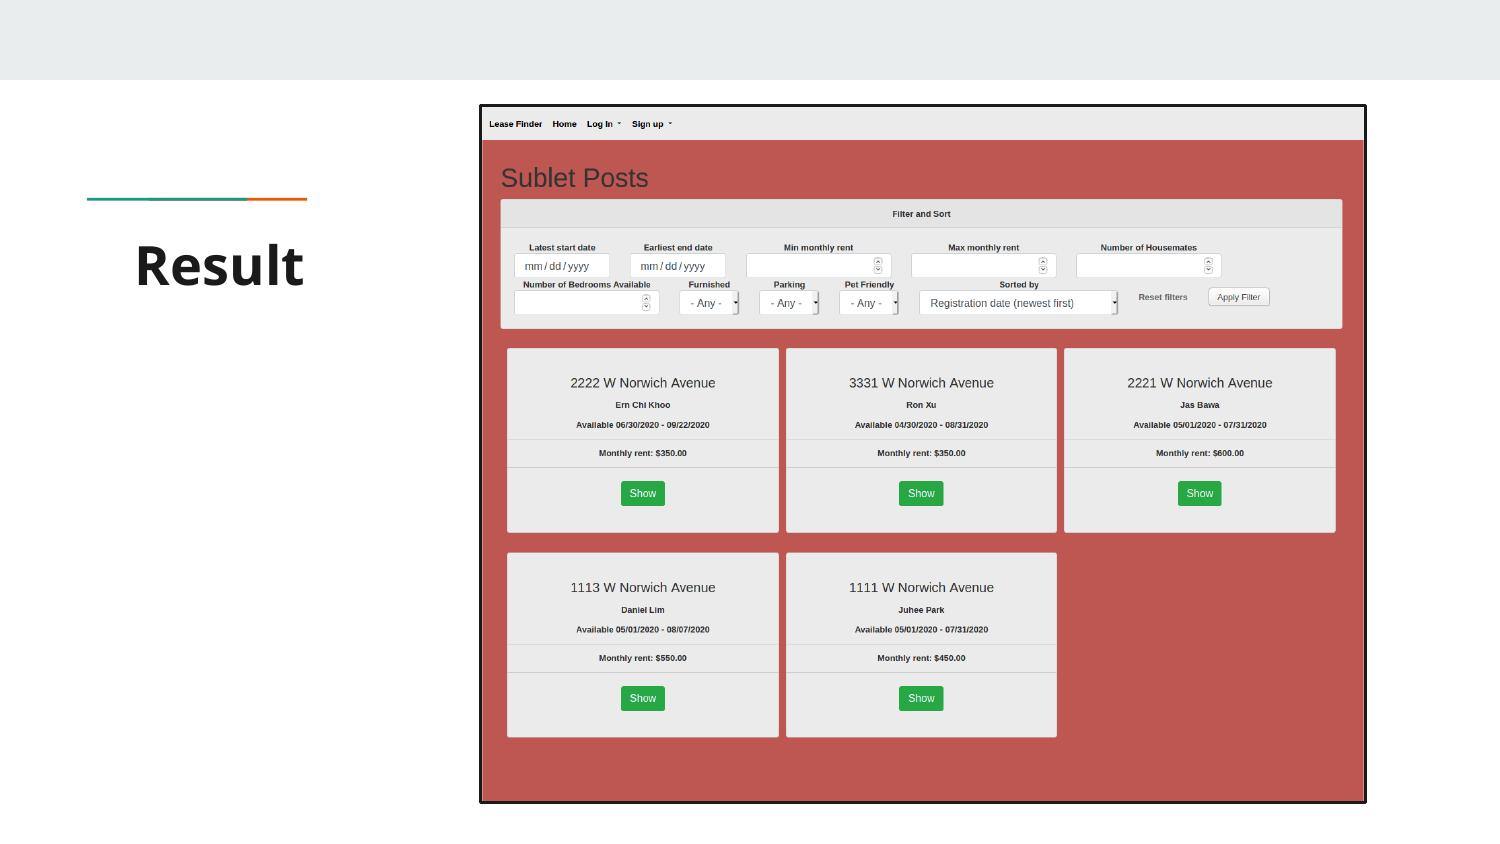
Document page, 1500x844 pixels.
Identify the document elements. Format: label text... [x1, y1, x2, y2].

title Result [119, 216, 476, 443]
picture [482, 107, 1364, 801]
